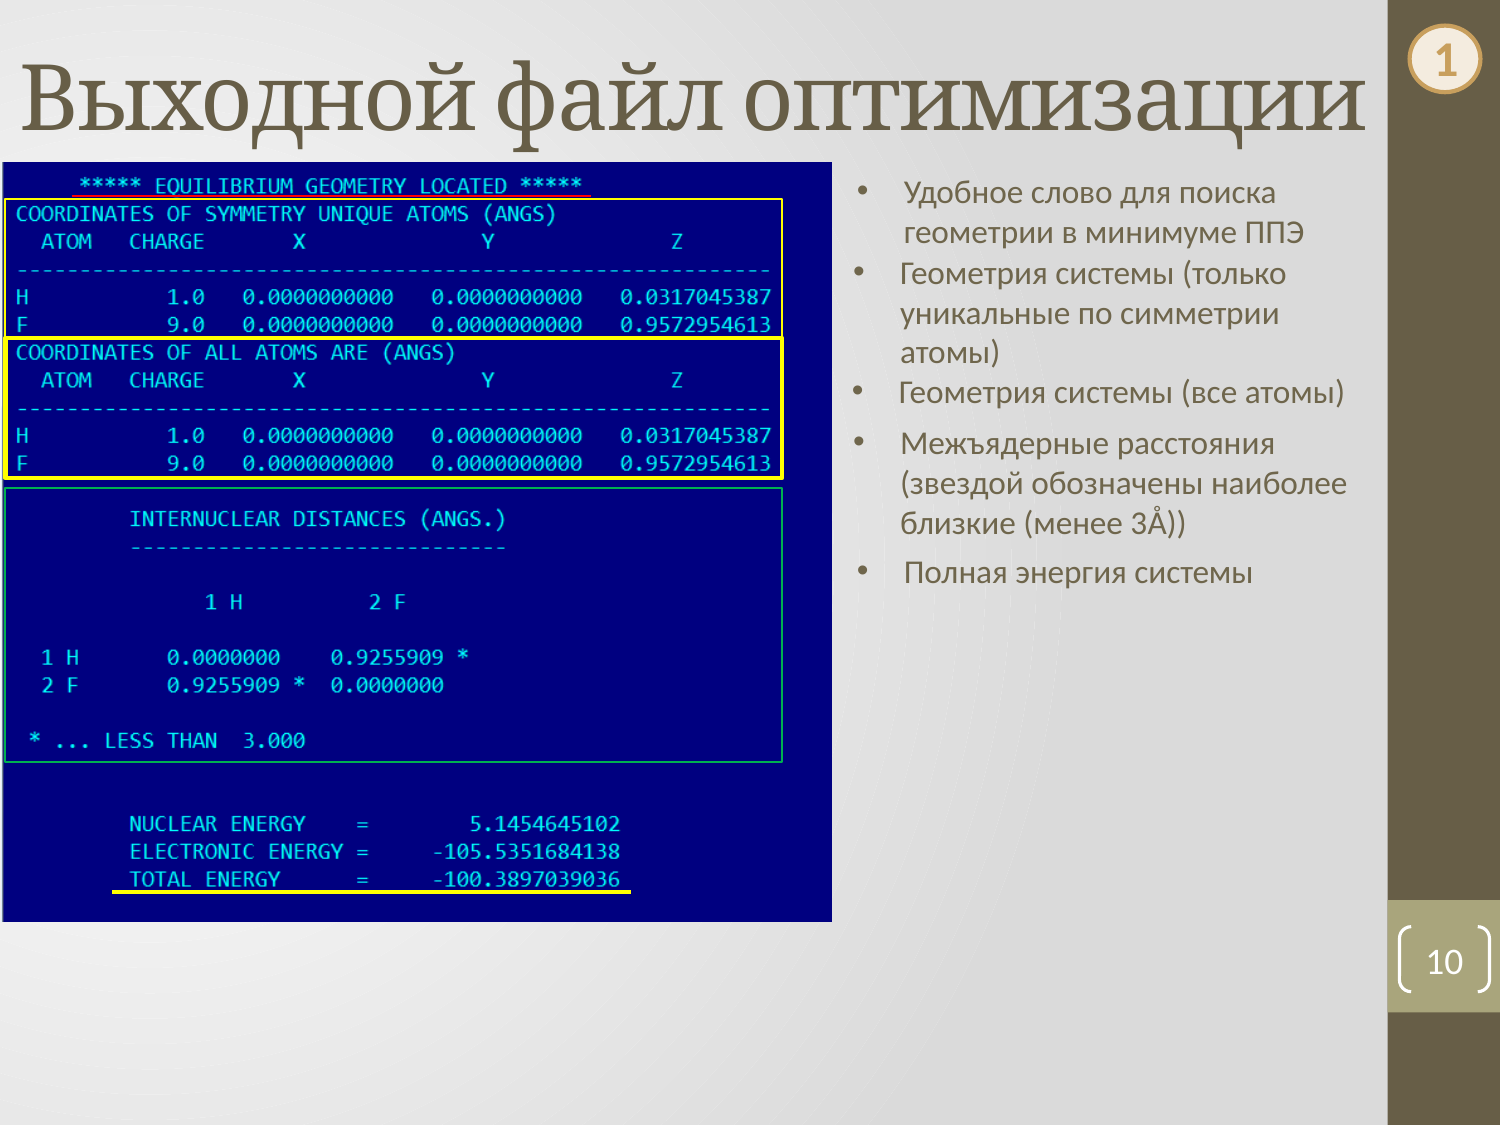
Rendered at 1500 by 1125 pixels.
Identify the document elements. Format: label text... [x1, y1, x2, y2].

slide_number 10 [1397, 925, 1492, 994]
text_box [1407, 34, 1418, 84]
picture [0, 161, 833, 923]
text_box Межъядерные расстояния (звездой обозначены наиболее близкие (менее 3Å)) [842, 414, 1367, 549]
text_box Геометрия системы (только уникальные по симметрии атомы) [842, 243, 1400, 362]
text_box Геометрия системы (все атомы) [842, 362, 1400, 418]
text_box Полная энергия системы [842, 542, 1348, 598]
title Выходной файл оптимизации [0, 0, 1387, 162]
text_box 1 [1418, 19, 1490, 94]
text_box Удобное слово для поиска геометрии в минимуме ППЭ [842, 162, 1401, 258]
